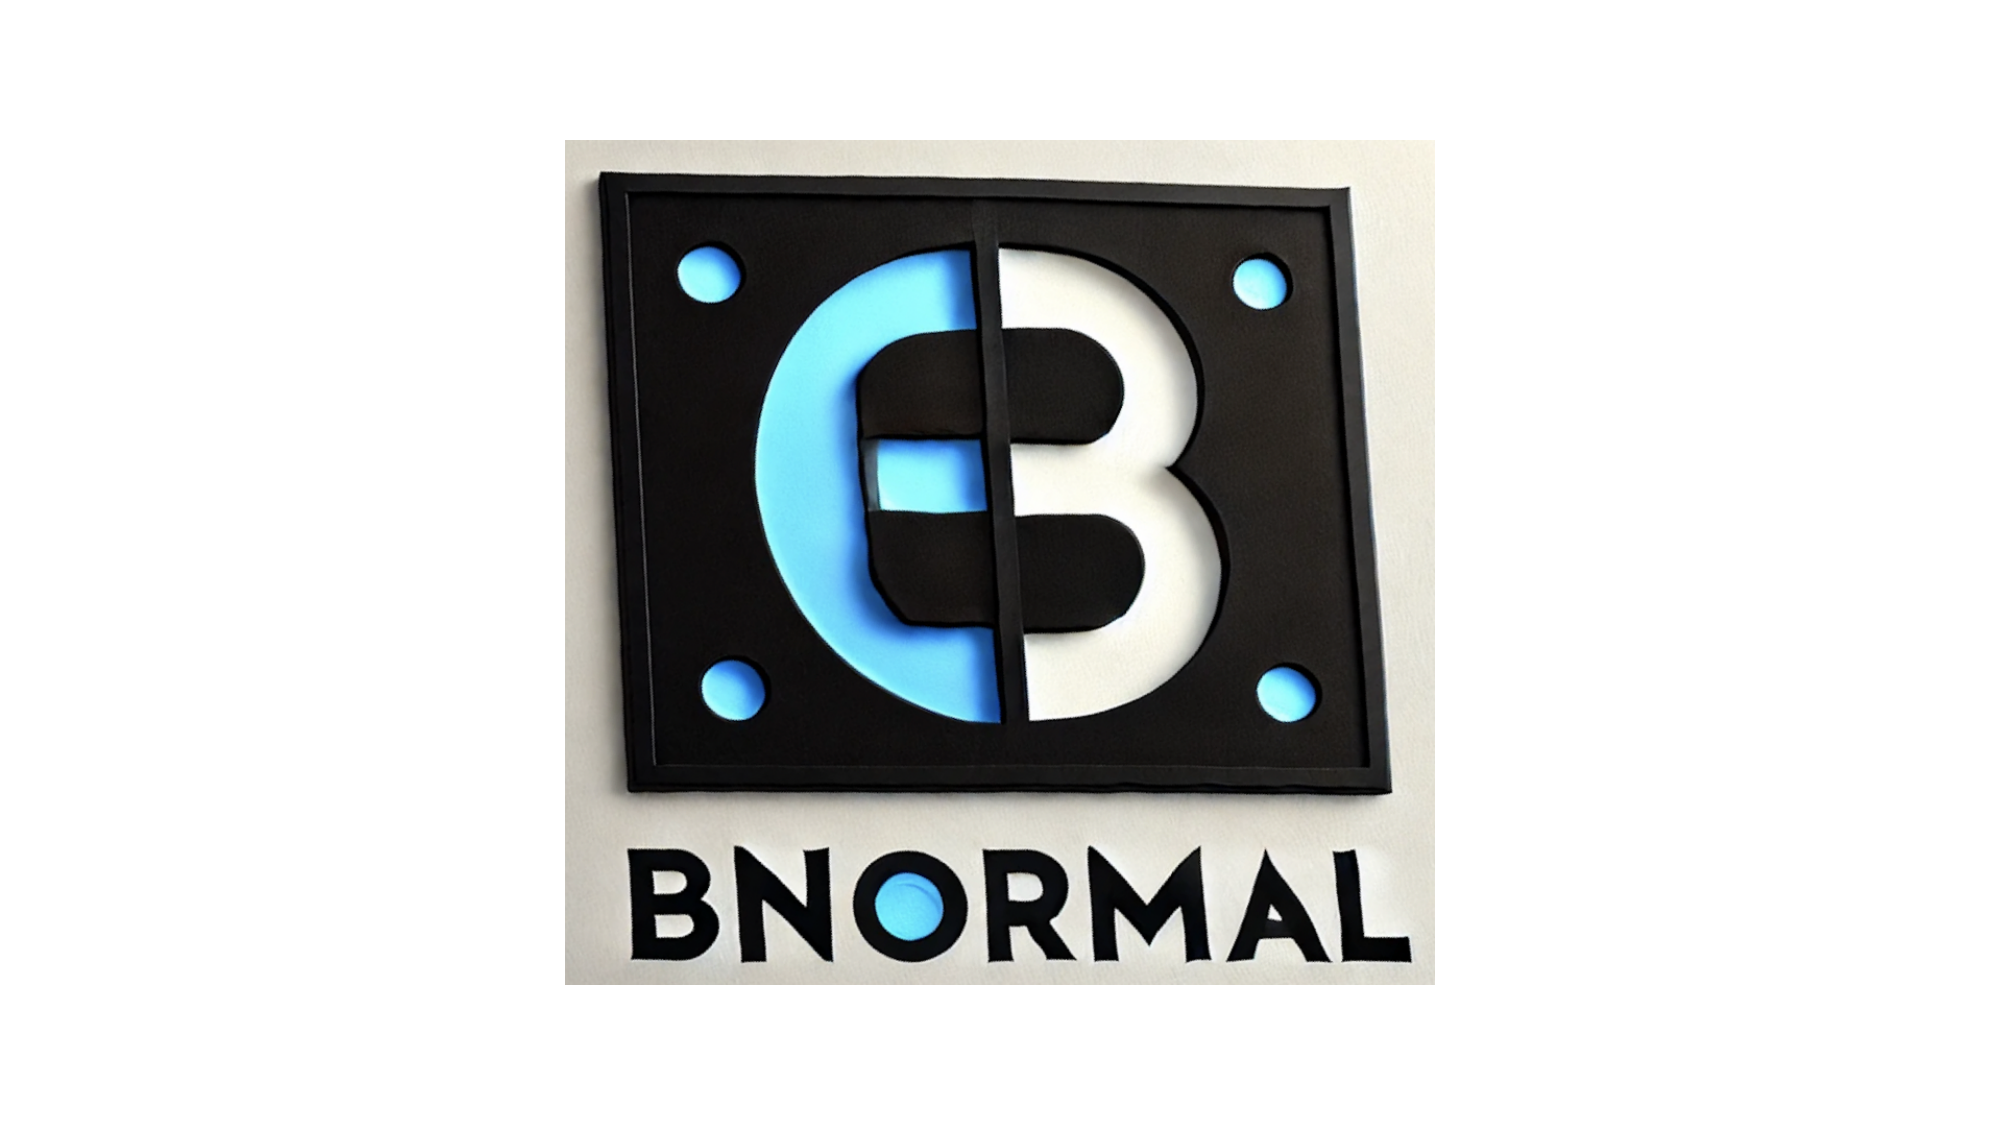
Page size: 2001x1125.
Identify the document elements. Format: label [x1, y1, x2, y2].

picture [565, 140, 1435, 985]
